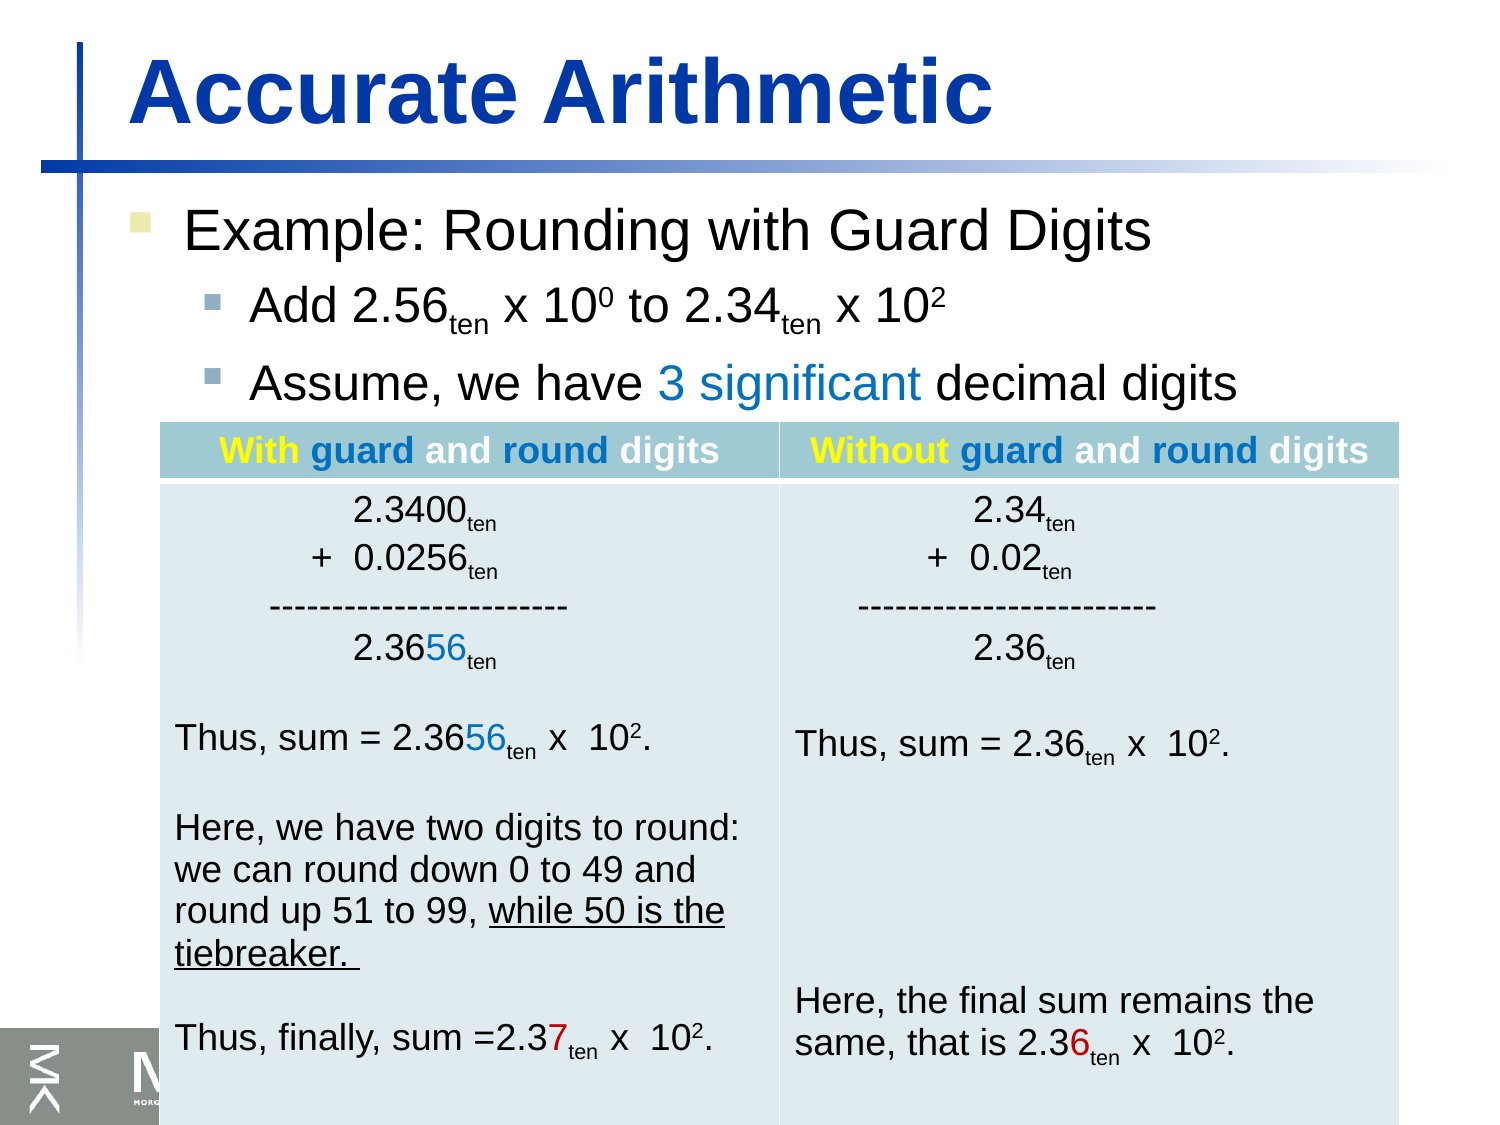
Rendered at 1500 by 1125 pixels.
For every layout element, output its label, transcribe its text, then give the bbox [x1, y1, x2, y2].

table_header Without guard and round digits [780, 422, 1399, 478]
list Example: Rounding with Guard Digits Add 2.56ten x 100 to 2.34ten x 102 Assume, we have 3 significant decimal digits [112, 184, 1469, 1024]
title Accurate Arithmetic [112, 23, 1468, 149]
table_header With guard and round digits [160, 422, 779, 478]
table_cell 2.34ten + 0.02ten ------------------------ 2.36ten Thus, sum = 2.36ten x 102. Here, the final sum remains the same, that is 2.36ten x 102. [780, 484, 1399, 1125]
picture [0, 1028, 159, 1125]
table_cell 2.3400ten + 0.0256ten ------------------------ 2.3656ten Thus, sum = 2.3656ten x 102. Here, we have two digits to round: we can round down 0 to 49 and round up 51 to 99, while 50 is the tiebreaker. Thus, finally, sum =2.37ten x 102. [160, 484, 779, 1125]
